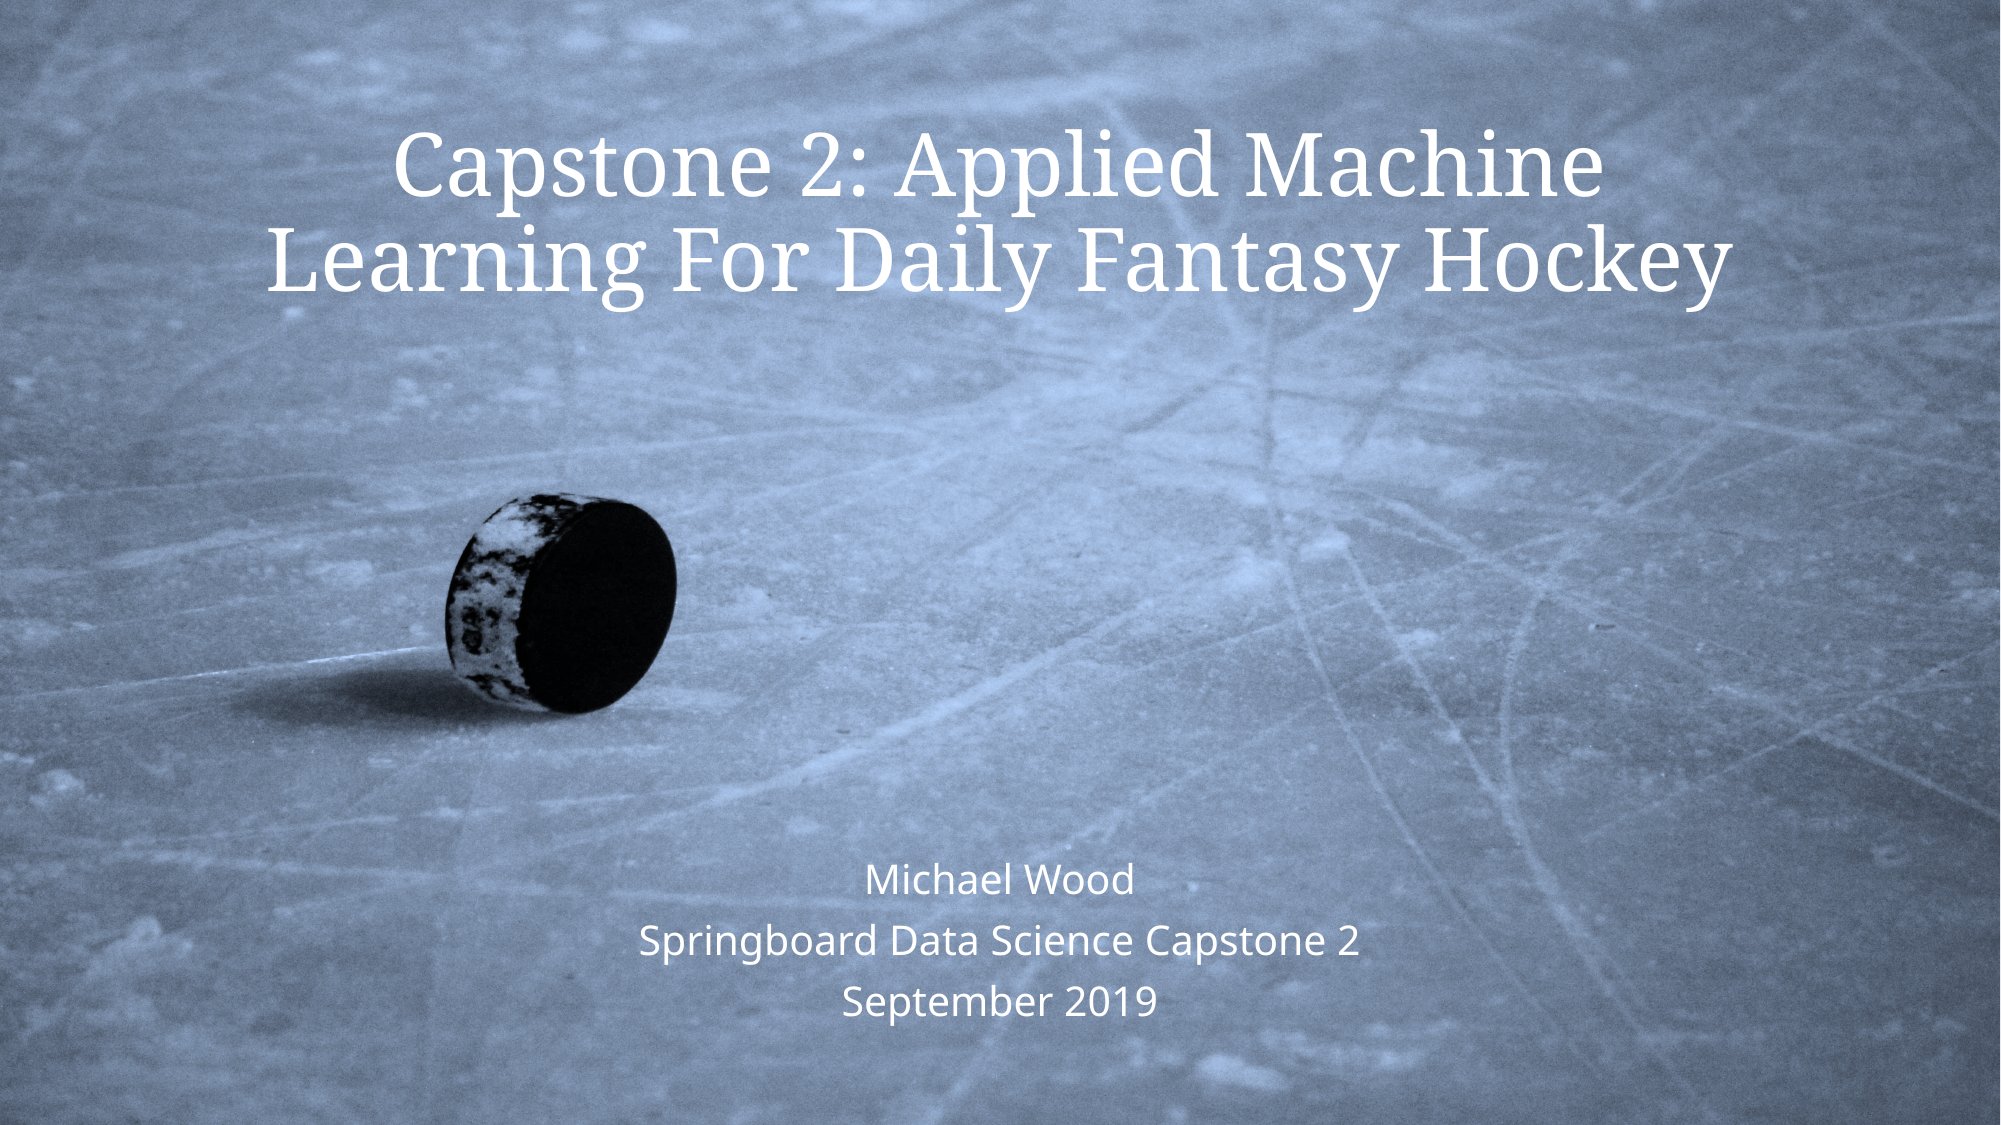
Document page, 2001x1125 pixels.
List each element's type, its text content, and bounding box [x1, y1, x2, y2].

title Capstone 2: Applied Machine Learning For Daily Fantasy Hockey [249, 82, 1750, 319]
subtitle Michael Wood Springboard Data Science Capstone 2 September 2019 [249, 851, 1750, 1034]
